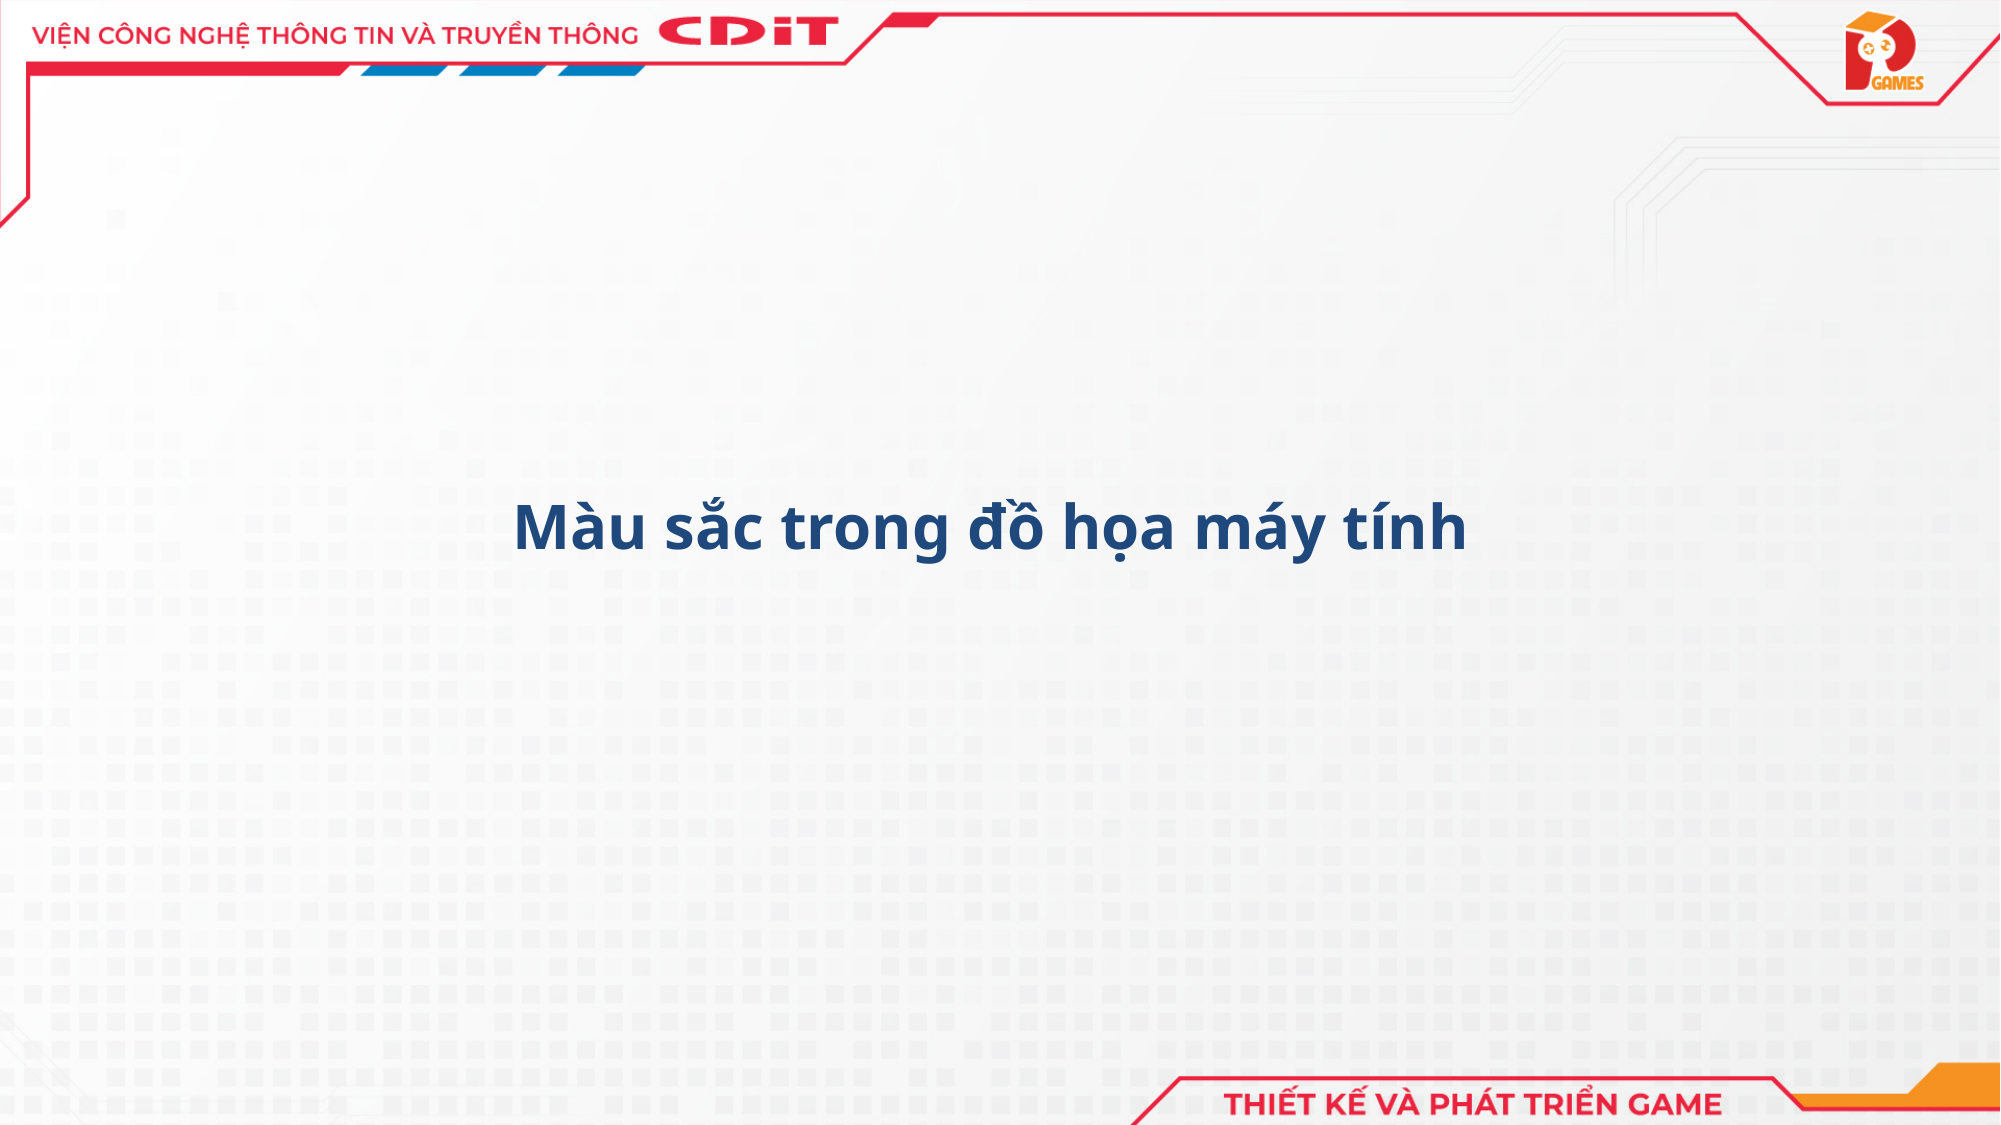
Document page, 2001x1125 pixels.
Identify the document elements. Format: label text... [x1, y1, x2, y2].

text_box Màu sắc trong đồ họa máy tính [512, 484, 1630, 563]
picture [0, 0, 2000, 1125]
